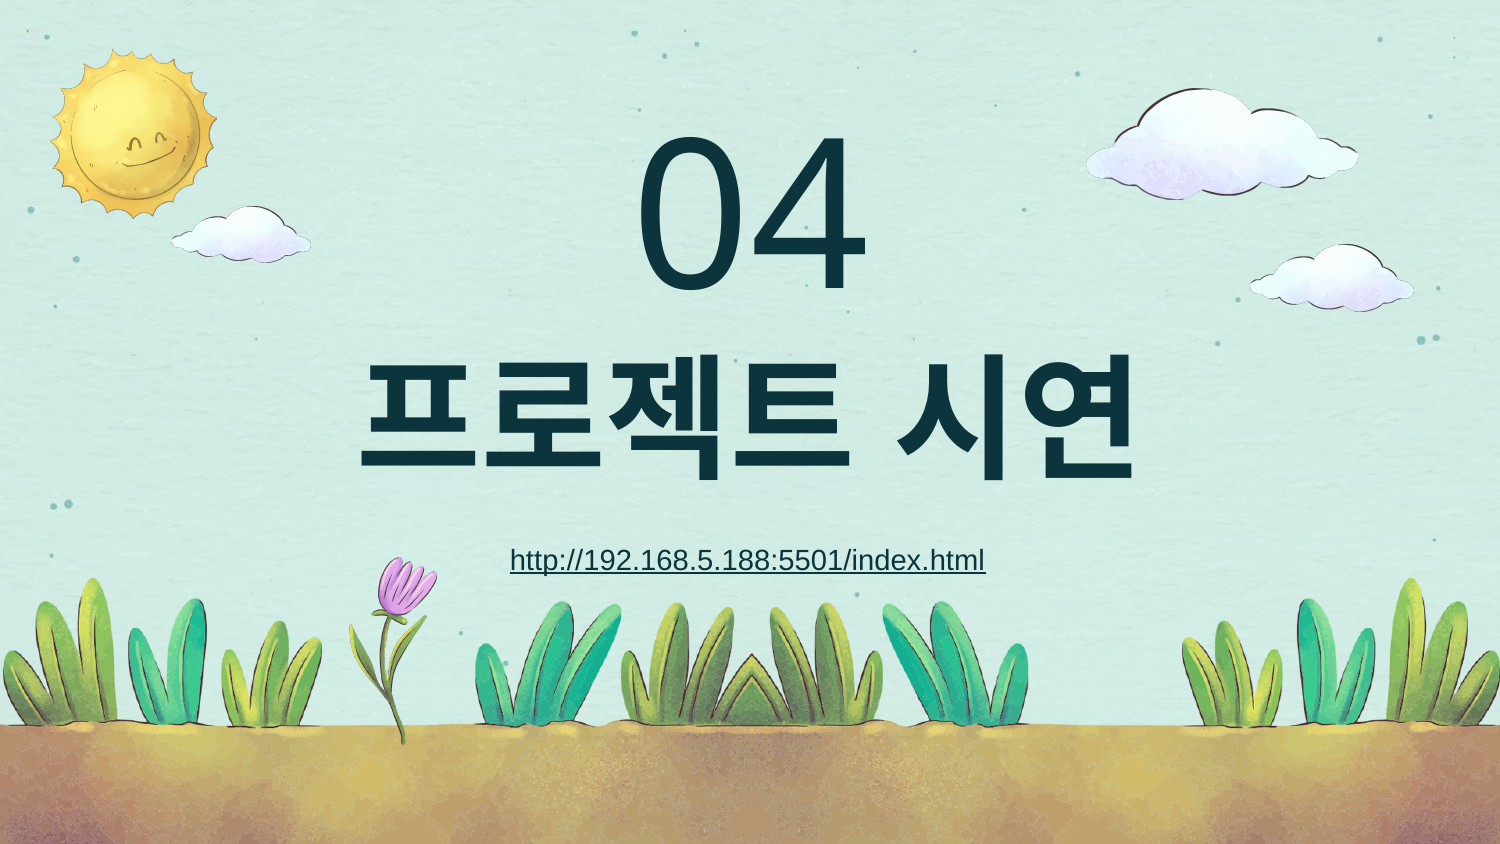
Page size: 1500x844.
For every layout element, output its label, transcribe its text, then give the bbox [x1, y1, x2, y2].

title 04 [630, 115, 870, 296]
picture [0, 0, 1500, 844]
text_box http://192.168.5.188:5501/index.html [494, 533, 1245, 584]
title 프로젝트 시연 [143, 339, 1357, 490]
